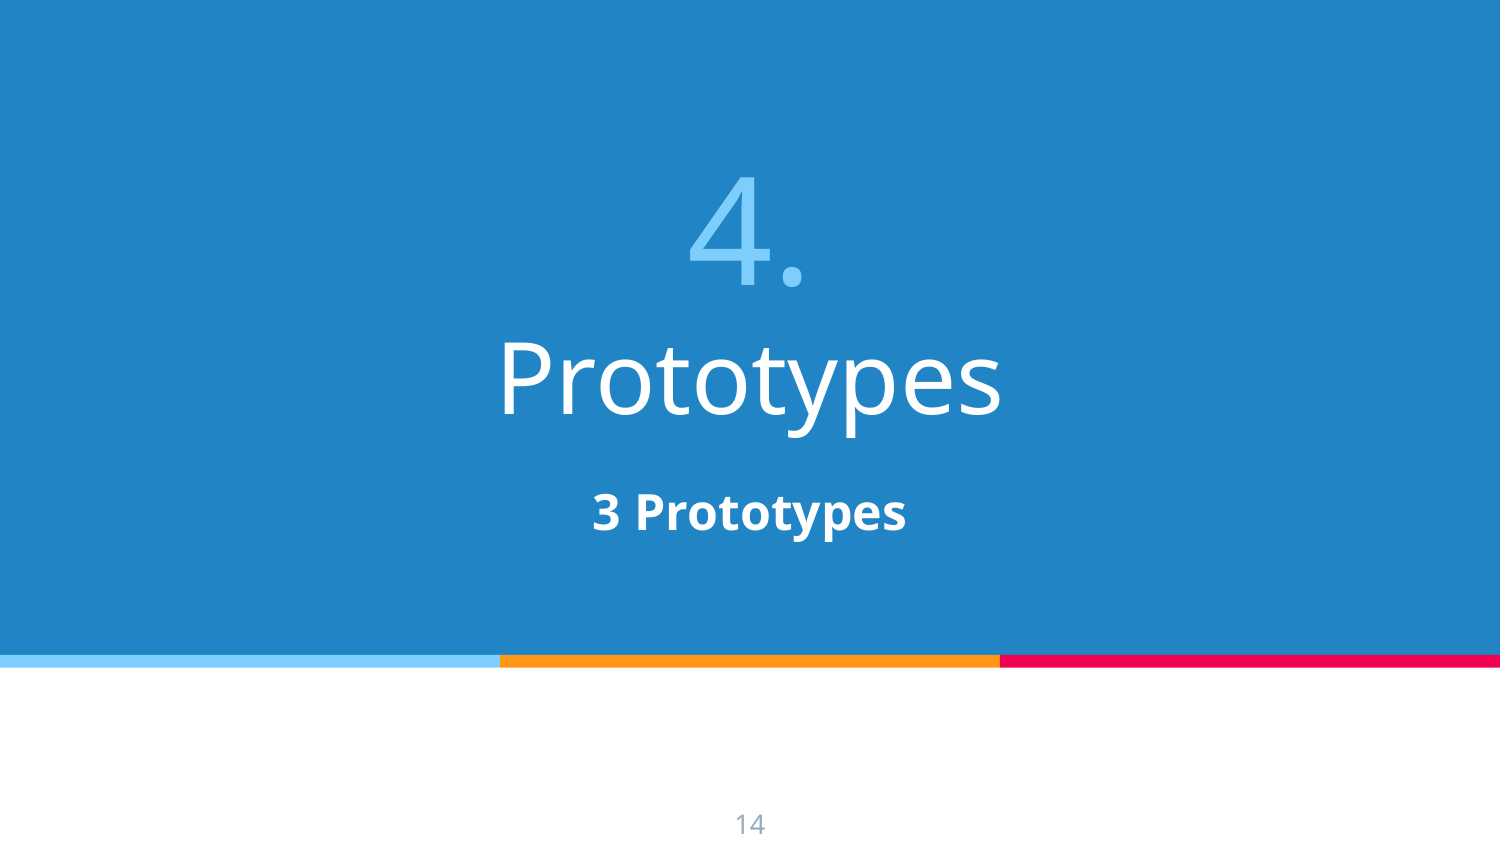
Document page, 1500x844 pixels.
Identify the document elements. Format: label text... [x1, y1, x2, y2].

title 4. Prototypes [112, 259, 1388, 450]
slide_number ‹#› [0, 792, 1500, 844]
subtitle 3 Prototypes [112, 465, 1388, 595]
